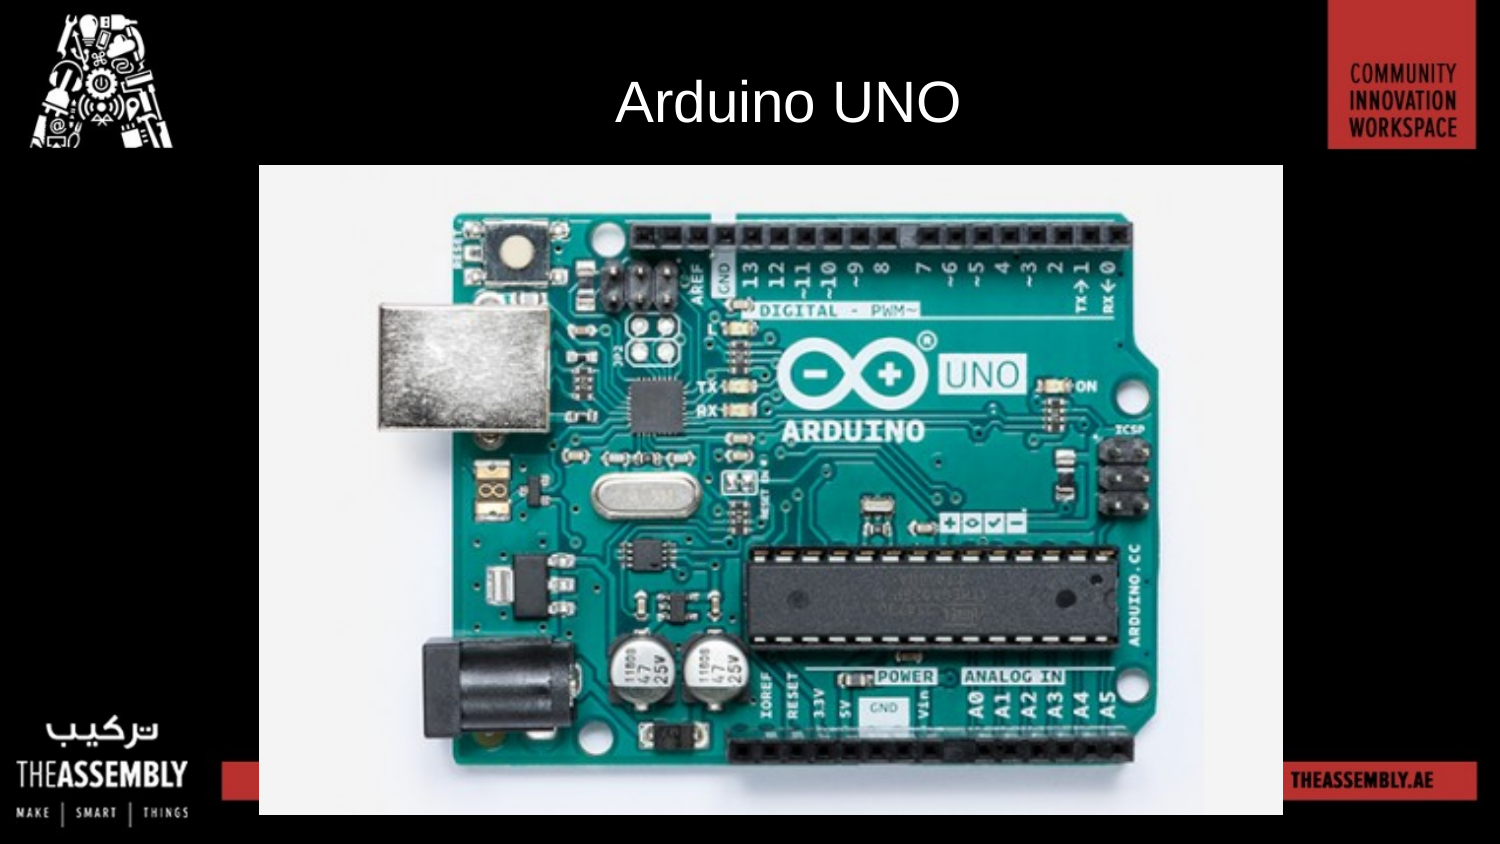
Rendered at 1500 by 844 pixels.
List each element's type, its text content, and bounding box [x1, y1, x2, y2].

title Arduino UNO [375, 48, 1031, 143]
picture [0, 0, 1500, 844]
